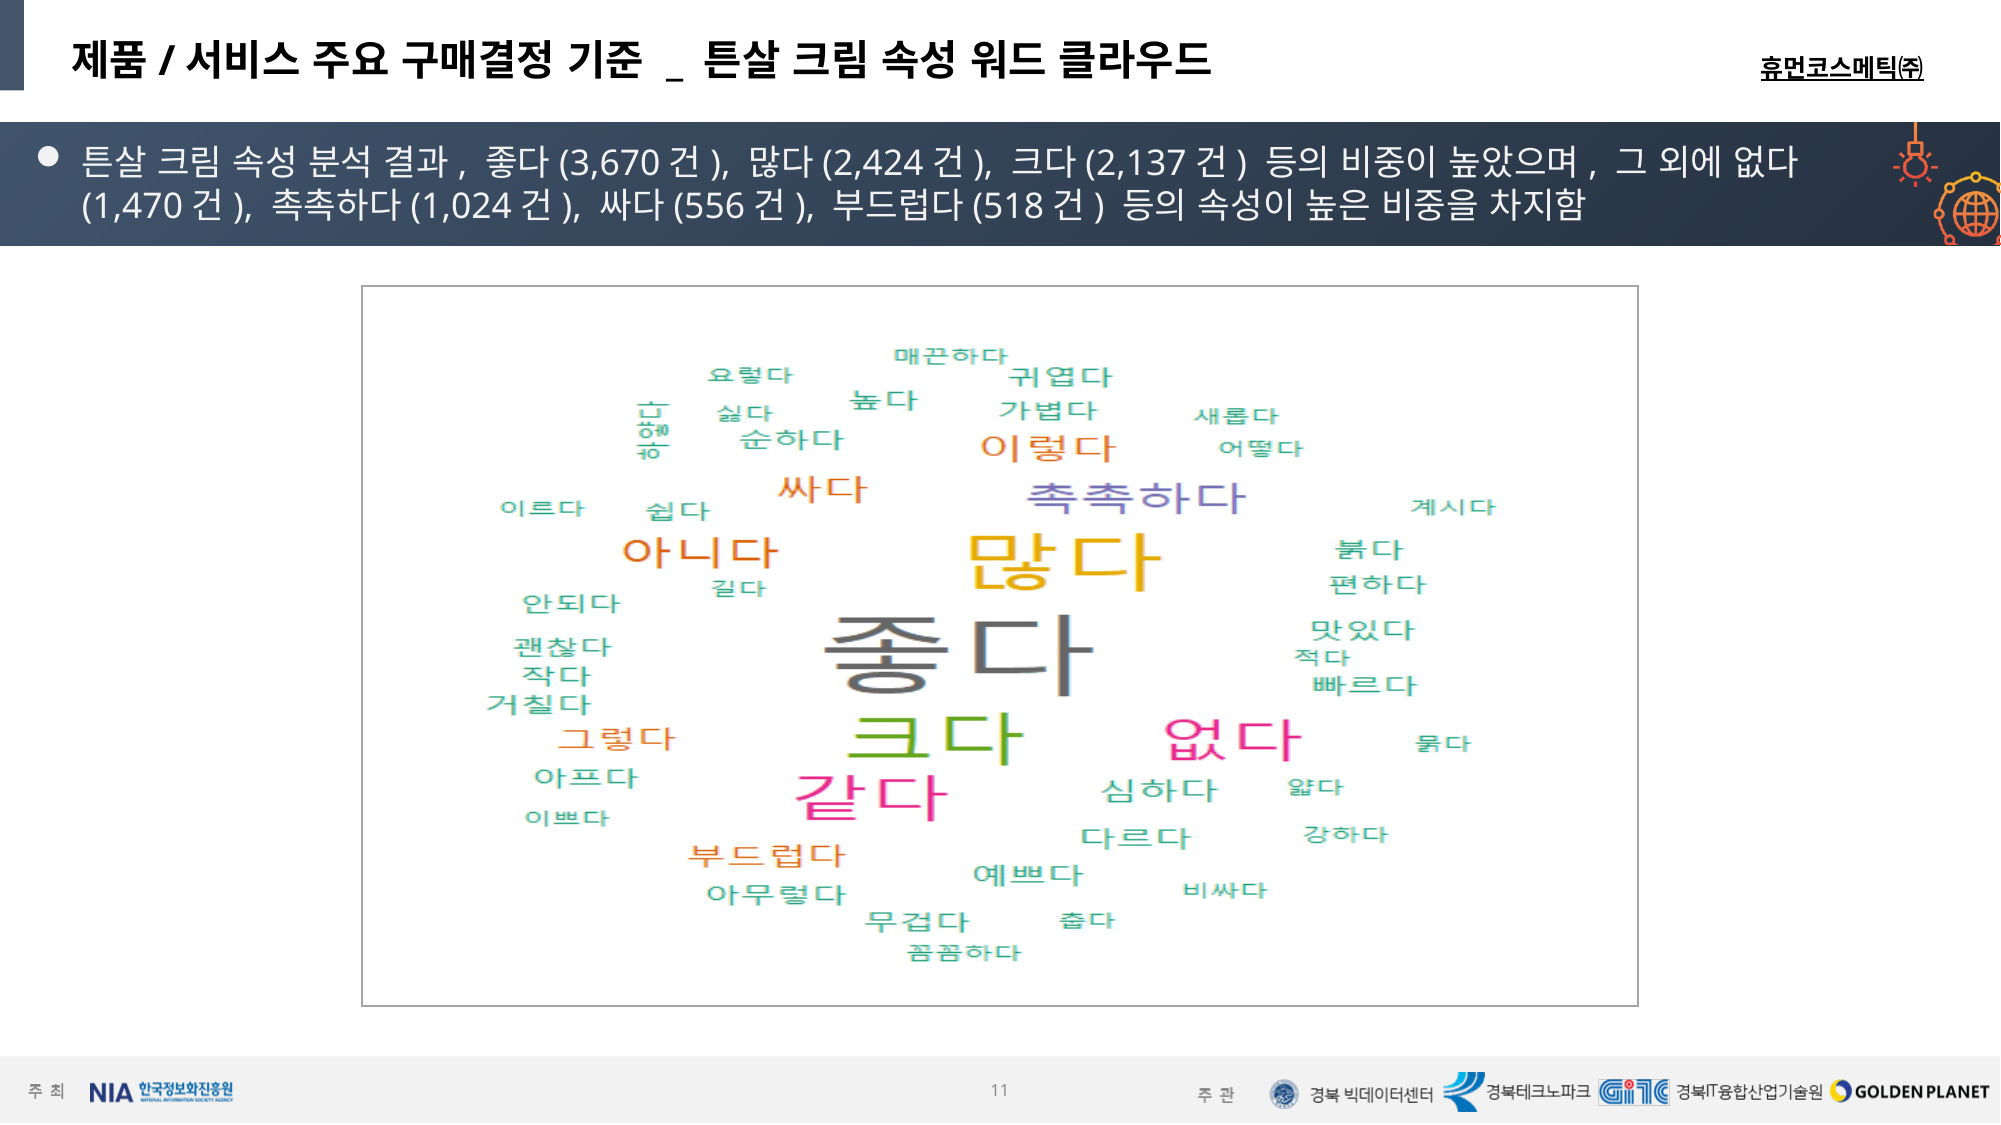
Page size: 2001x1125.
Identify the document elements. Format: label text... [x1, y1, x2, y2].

picture [1868, 122, 2001, 245]
text_box 제품/서비스 주요 구매결정 기준 _ 튼살 크림 속성 워드 클라우드 [56, 25, 1281, 91]
picture [362, 286, 1638, 1005]
text_box [1918, 187, 2000, 247]
picture [0, 1070, 1991, 1115]
text_box 휴먼코스메틱㈜ [1745, 44, 1939, 90]
text_box 튼살 크림 속성 분석 결과, 좋다(3,670건), 많다(2,424건), 크다(2,137건) 등의 비중이 높았으며, 그 외에 없다(1,470건), 촉촉하다(1,024건), 싸다(556건), 부드럽다(518건) 등의 속성이 높은 비중을 차지함 [0, 132, 1918, 275]
text_box [0, 121, 2000, 171]
